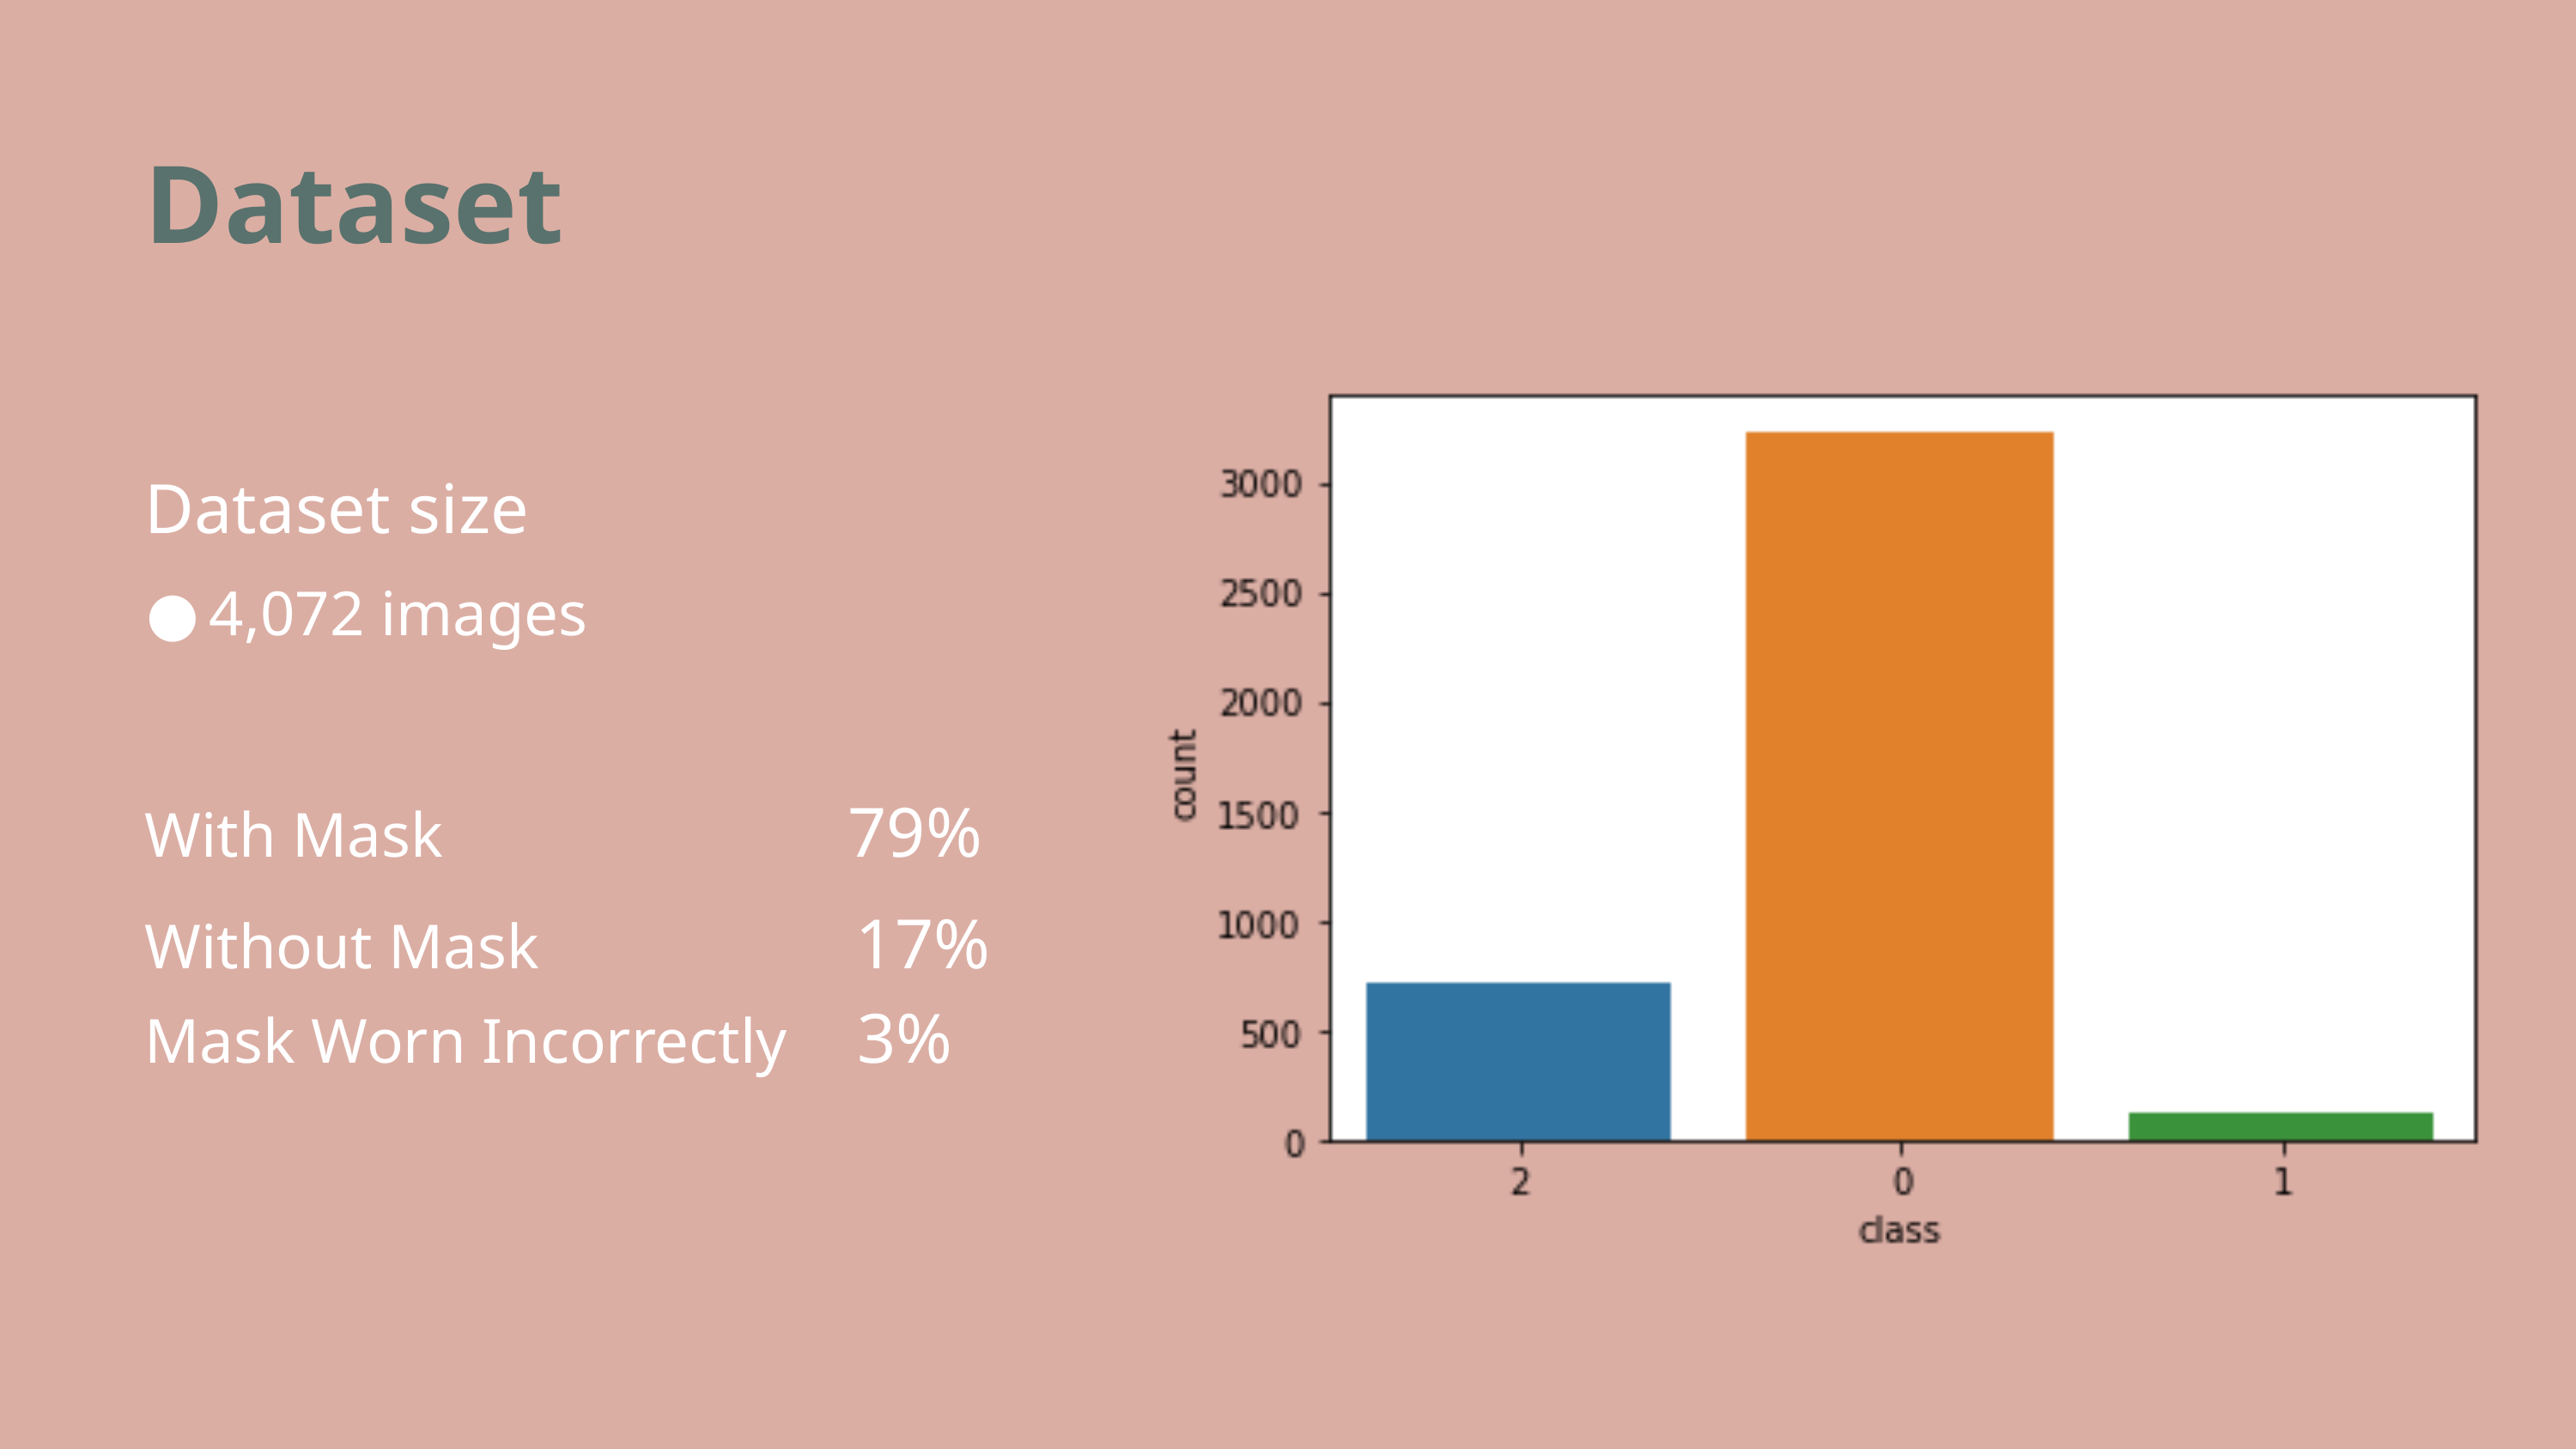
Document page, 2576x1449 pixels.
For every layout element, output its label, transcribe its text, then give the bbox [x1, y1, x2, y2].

text_box Dataset size 4,072 images With Mask 79% Without Mask 17% Mask Worn Incorrectly 3% [144, 375, 1035, 1388]
text_box Dataset [144, 169, 1846, 355]
picture [1145, 375, 2496, 1271]
